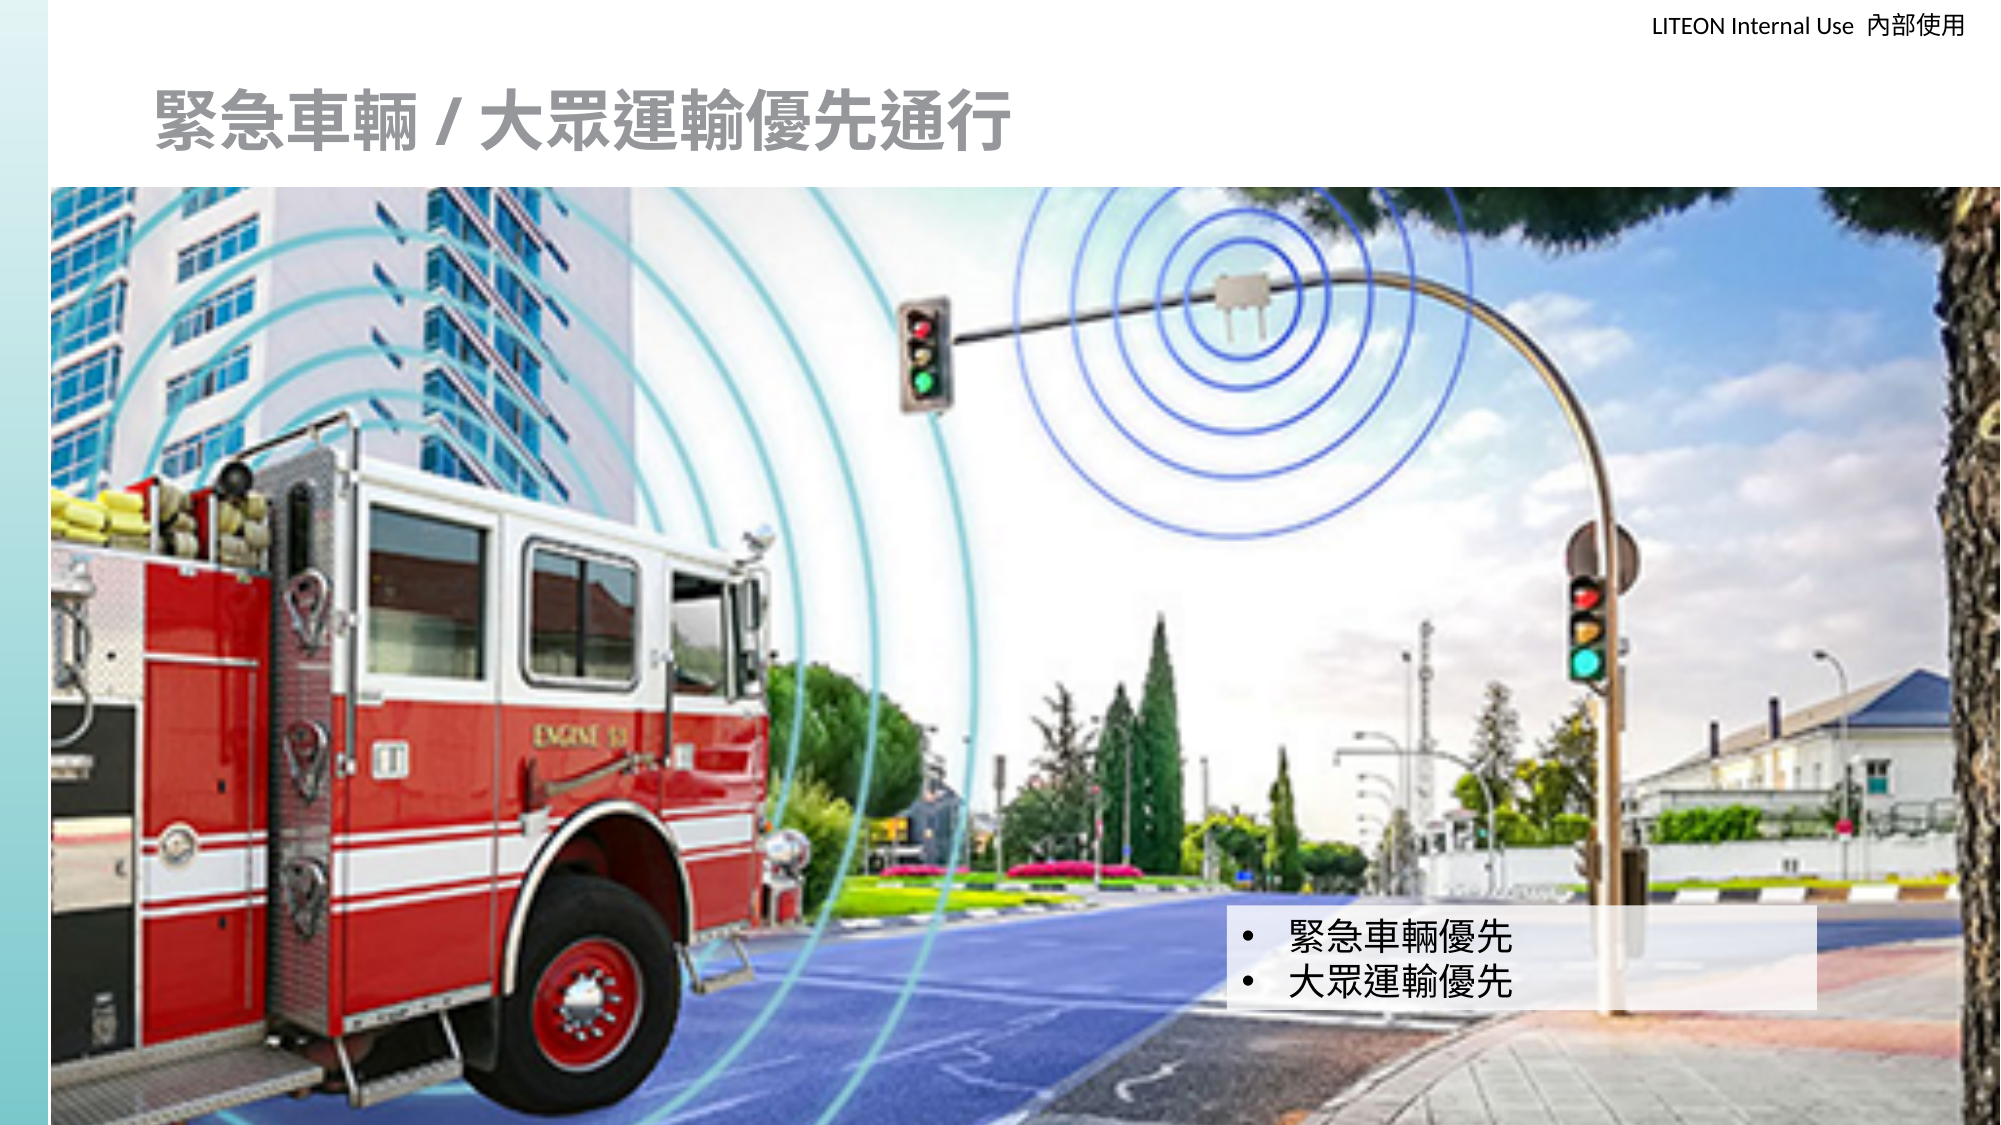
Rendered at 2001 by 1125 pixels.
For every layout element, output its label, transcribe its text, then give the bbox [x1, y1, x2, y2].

title 緊急車輛/大眾運輸優先通行 [137, 59, 1863, 187]
picture [51, 187, 2000, 1125]
